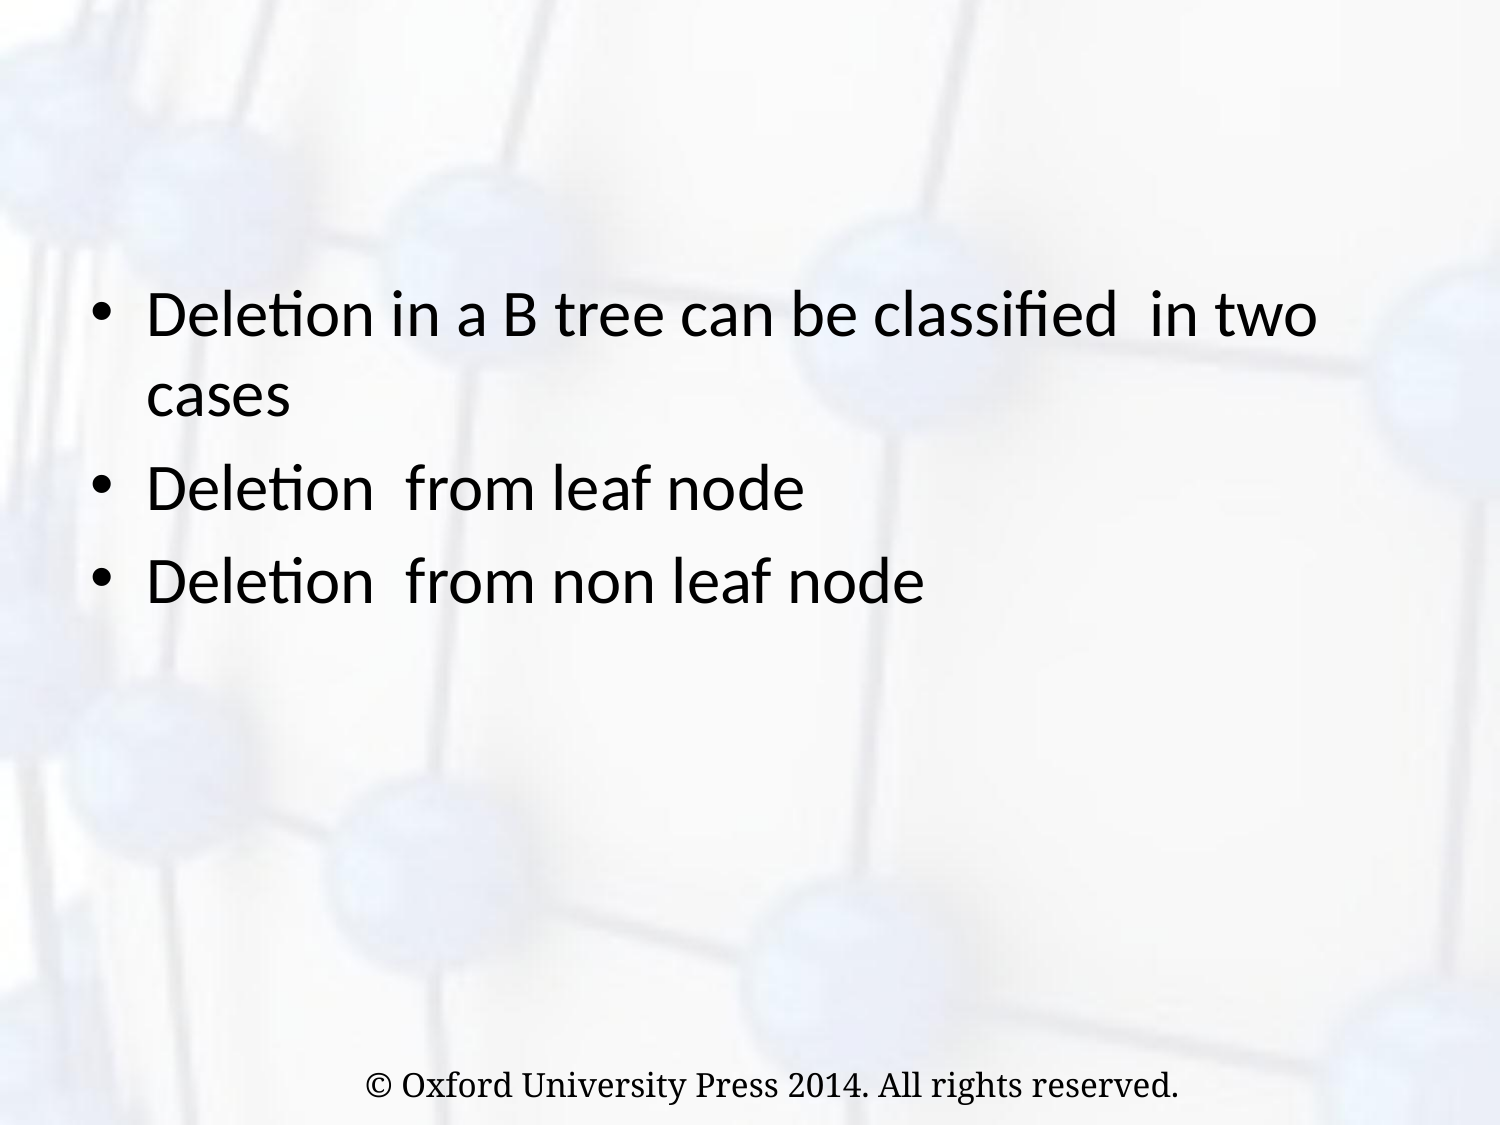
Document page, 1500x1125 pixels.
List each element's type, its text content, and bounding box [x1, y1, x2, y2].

picture [0, 0, 1500, 1125]
list Deletion in a B tree can be classified in two cases Deletion from leaf node Deletion from non leaf node [74, 262, 1426, 1006]
